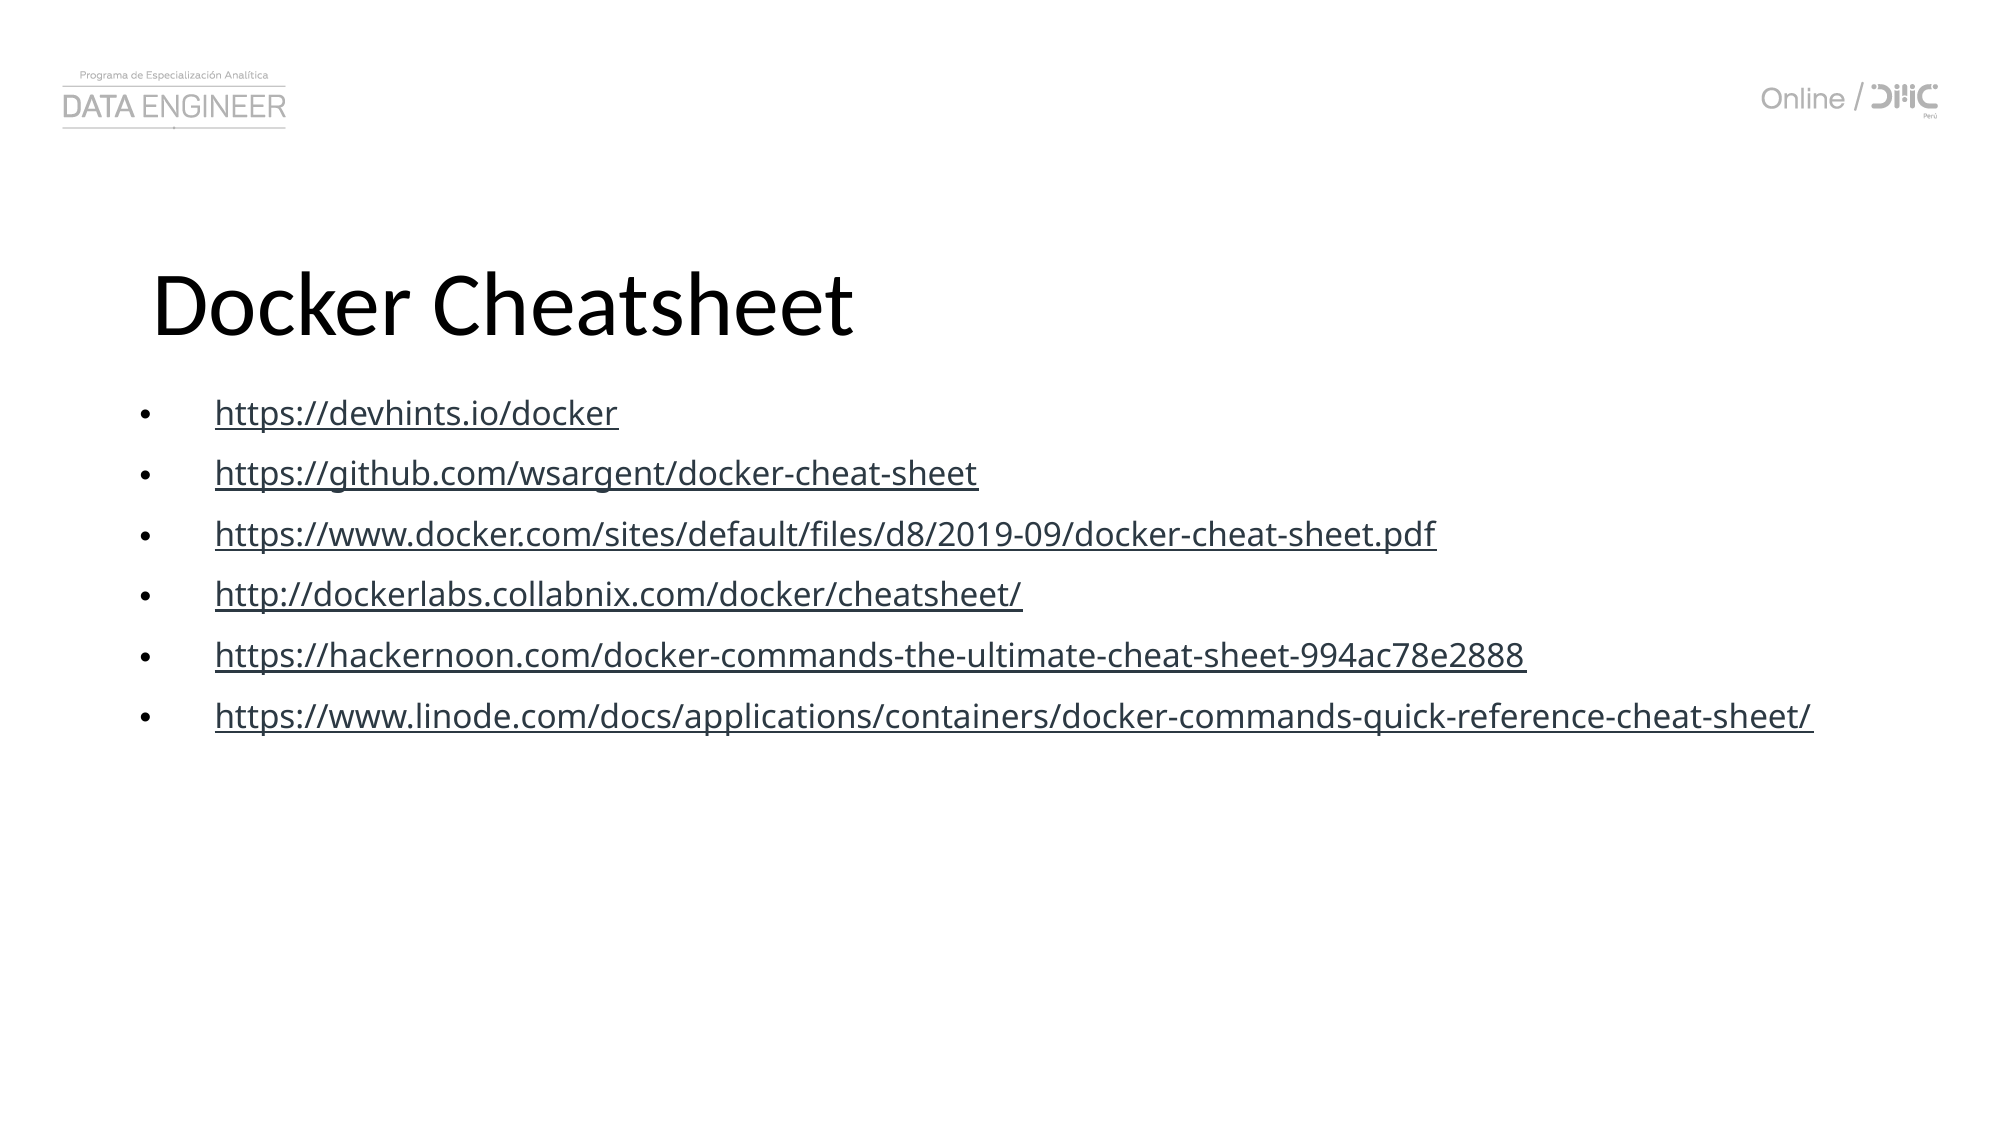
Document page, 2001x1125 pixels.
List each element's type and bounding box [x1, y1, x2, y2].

list [0, 0, 2000, 1125]
